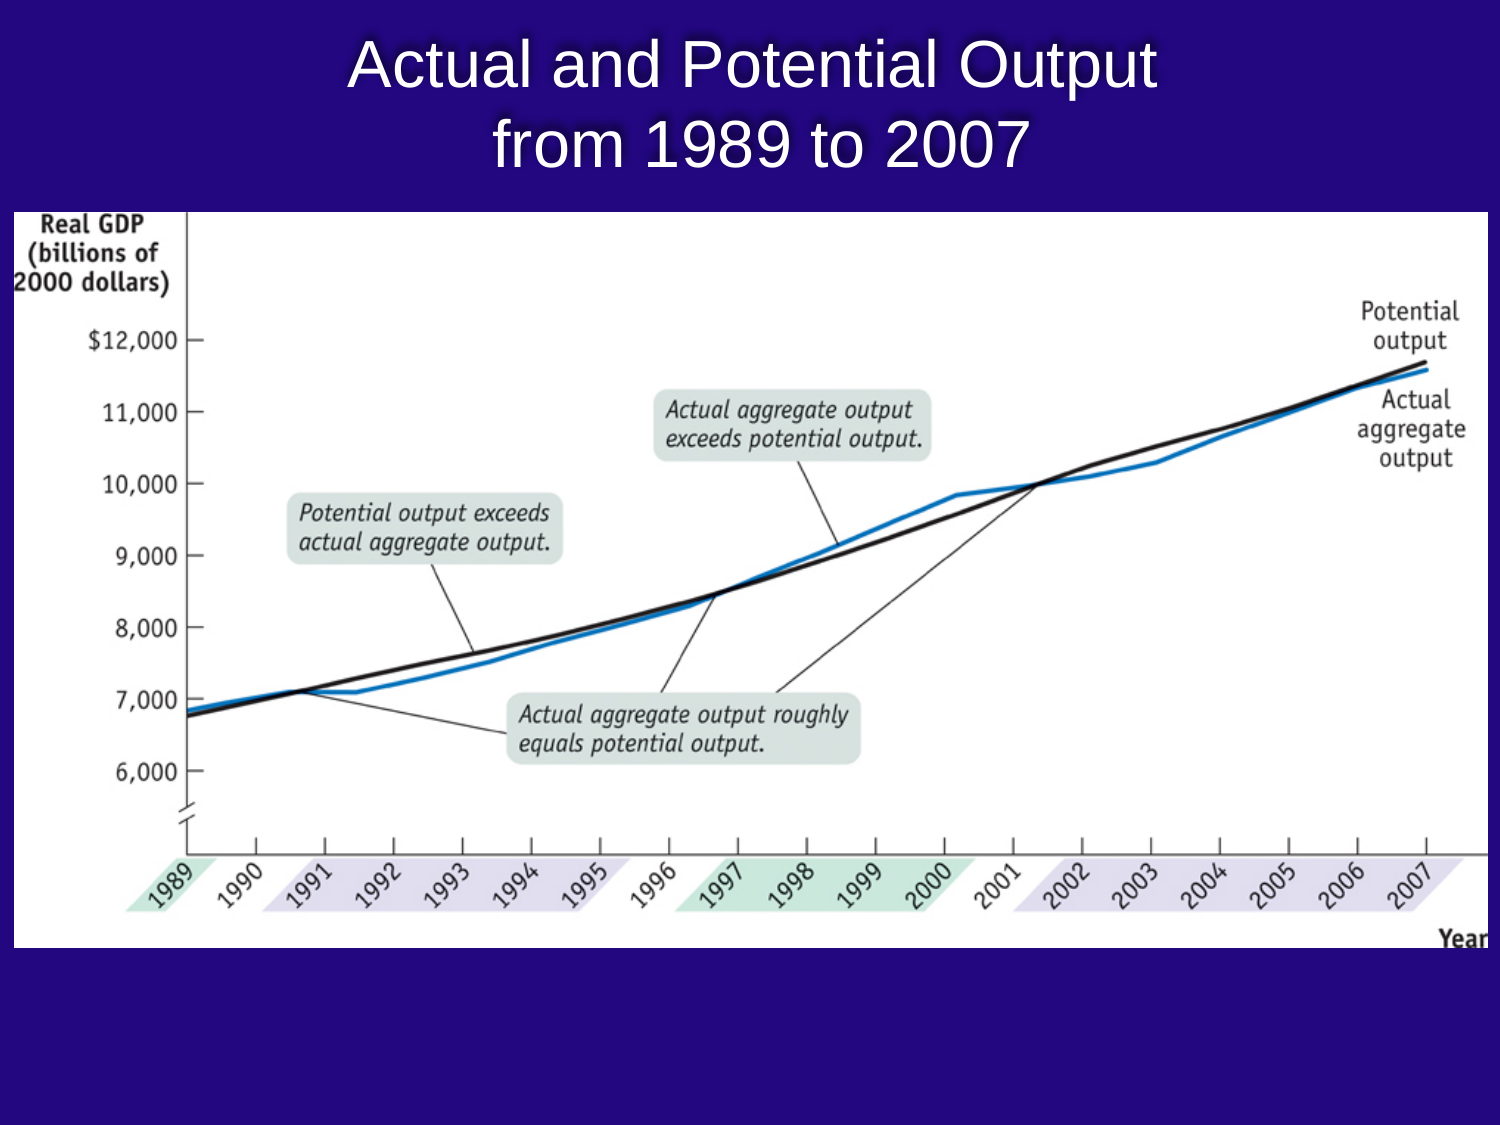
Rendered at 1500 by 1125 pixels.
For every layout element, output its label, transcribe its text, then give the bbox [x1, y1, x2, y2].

picture [14, 212, 1488, 948]
title Actual and Potential Output from 1989 to 2007 [87, 62, 1438, 140]
